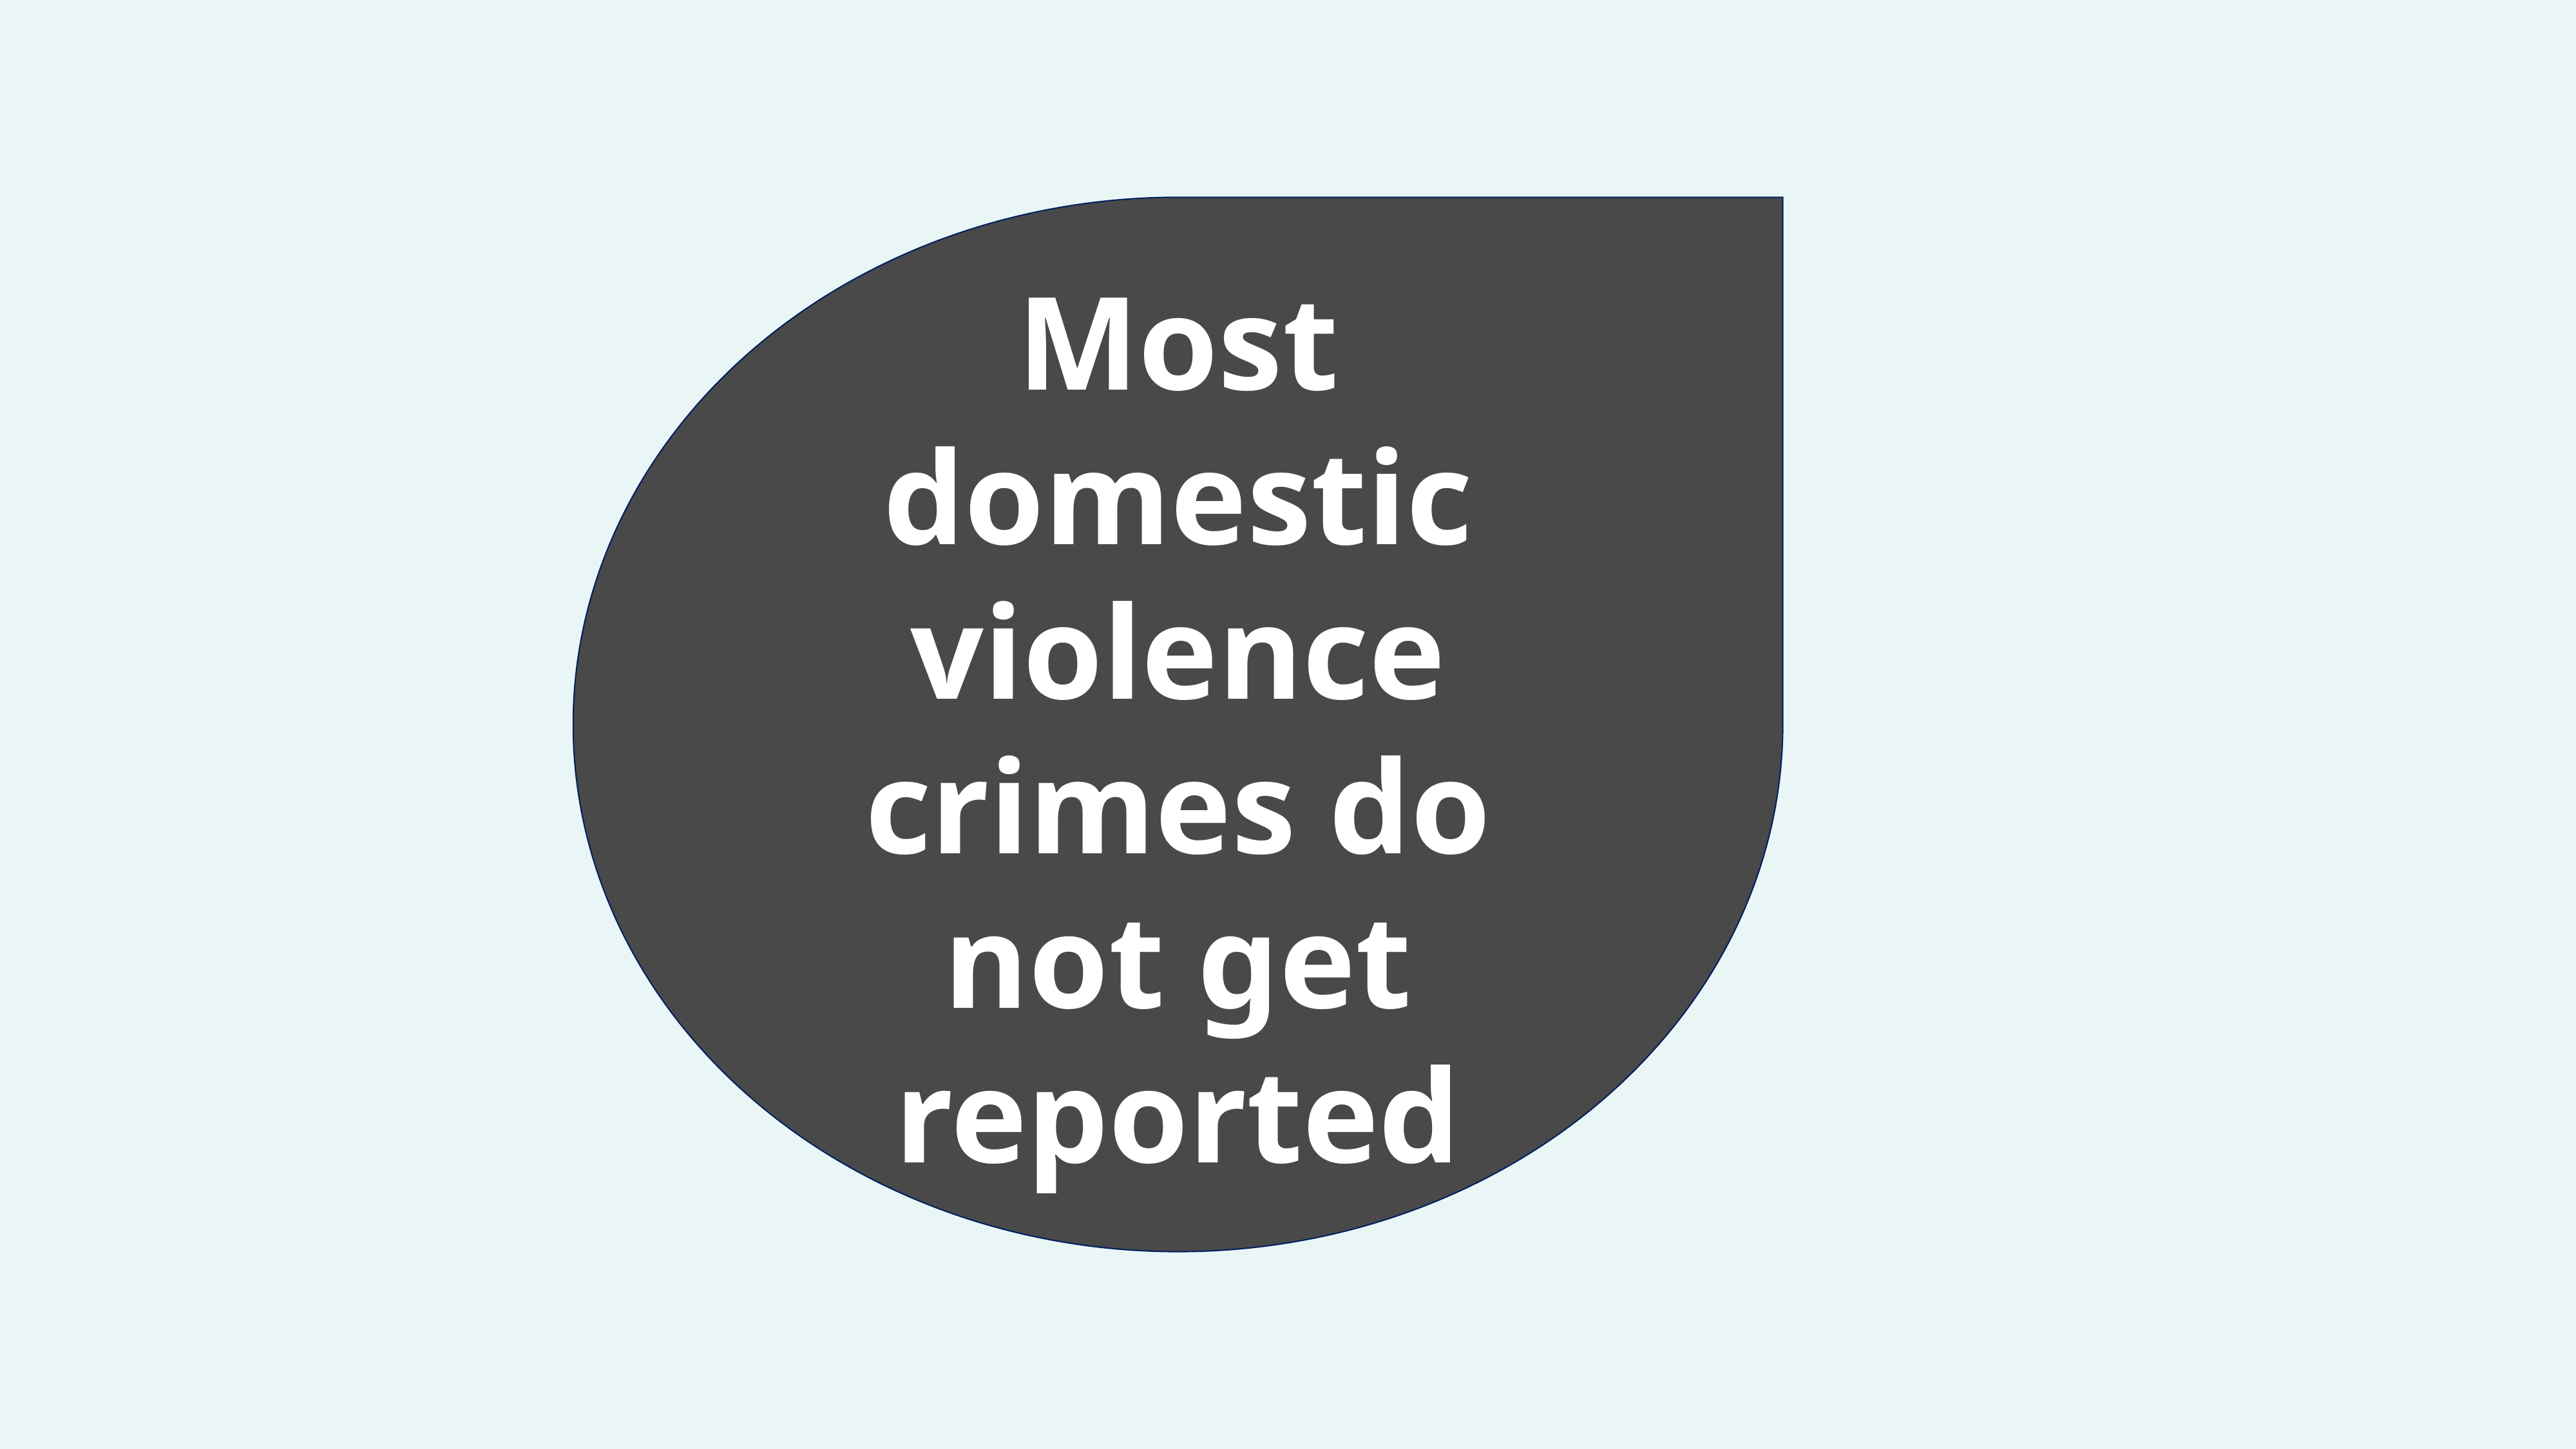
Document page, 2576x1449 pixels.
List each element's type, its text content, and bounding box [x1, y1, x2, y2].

text_box Most domestic violence crimes do not get reported [572, 196, 1784, 1253]
text_box [0, 0, 2576, 1449]
